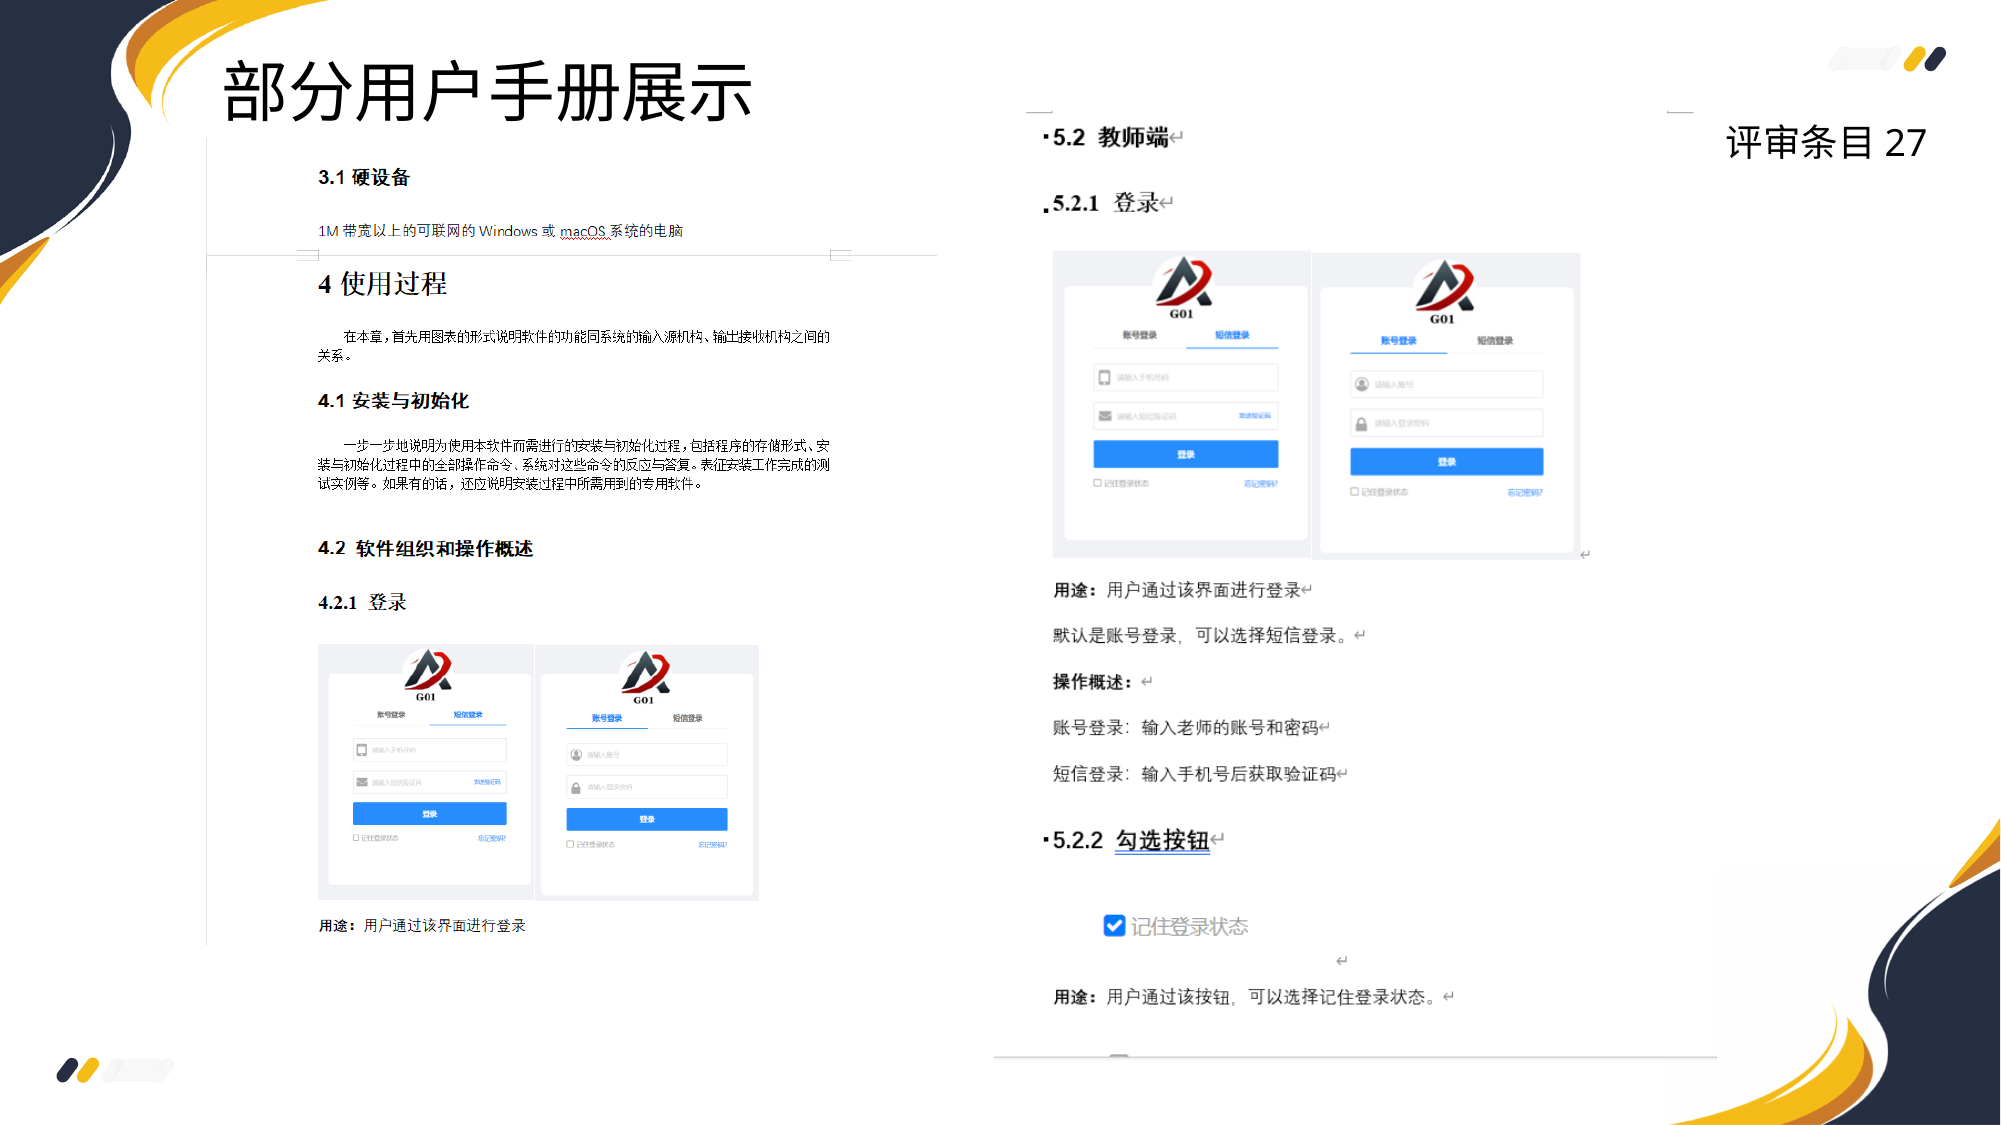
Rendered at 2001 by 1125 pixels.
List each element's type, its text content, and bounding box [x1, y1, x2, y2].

picture [994, 111, 2000, 1125]
text_box 部分用户手册展示 [206, 42, 771, 138]
picture [0, 0, 937, 945]
text_box 评审条目27 [1717, 111, 1943, 172]
